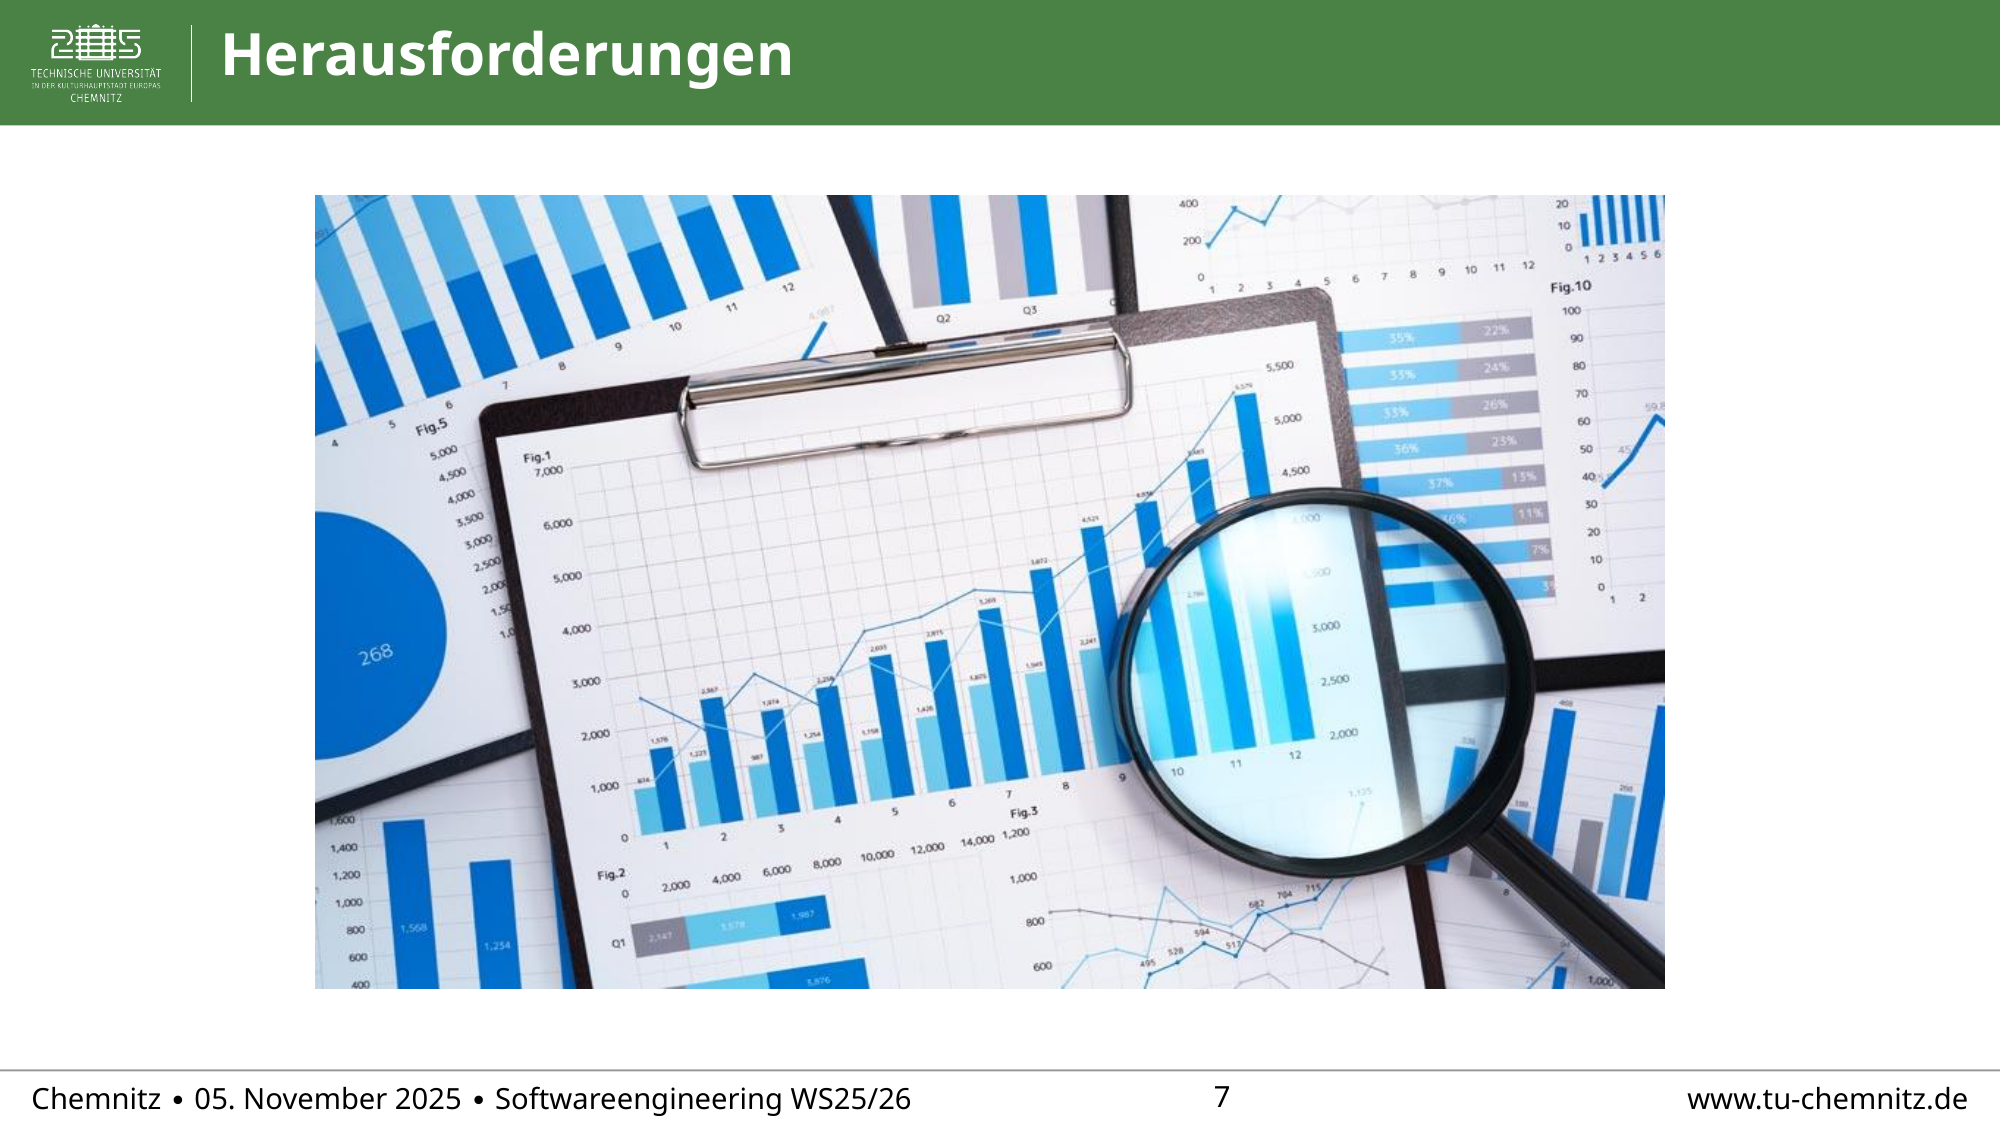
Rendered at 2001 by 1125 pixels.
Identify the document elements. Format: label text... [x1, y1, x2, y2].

picture [31, 24, 161, 102]
picture [314, 195, 1665, 989]
title Herausforderungen [220, 24, 1969, 102]
